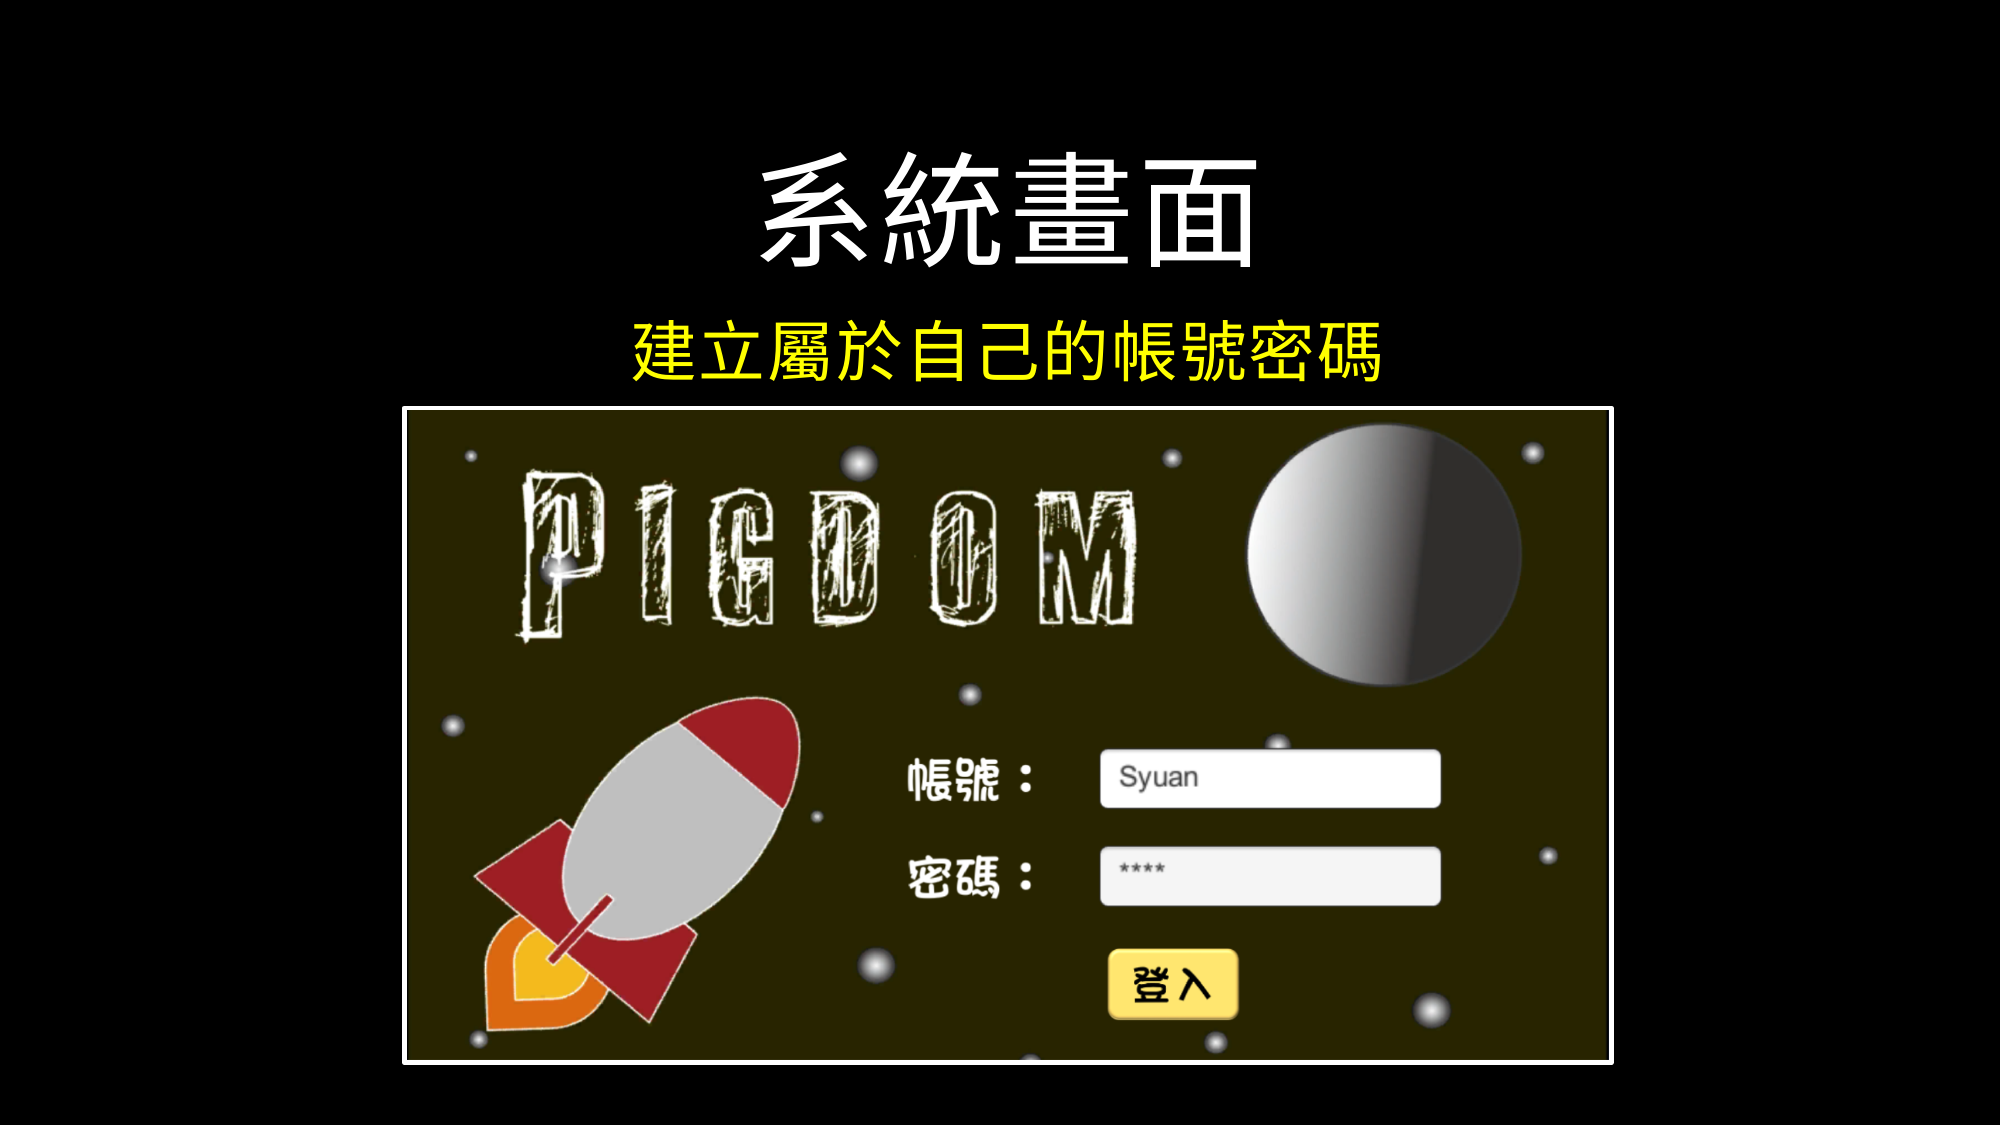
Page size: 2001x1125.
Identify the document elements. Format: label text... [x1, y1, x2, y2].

text_box 建立屬於自己的帳號密碼 [615, 302, 1401, 398]
picture [406, 410, 1609, 1061]
text_box 系統畫面 [736, 125, 1279, 290]
